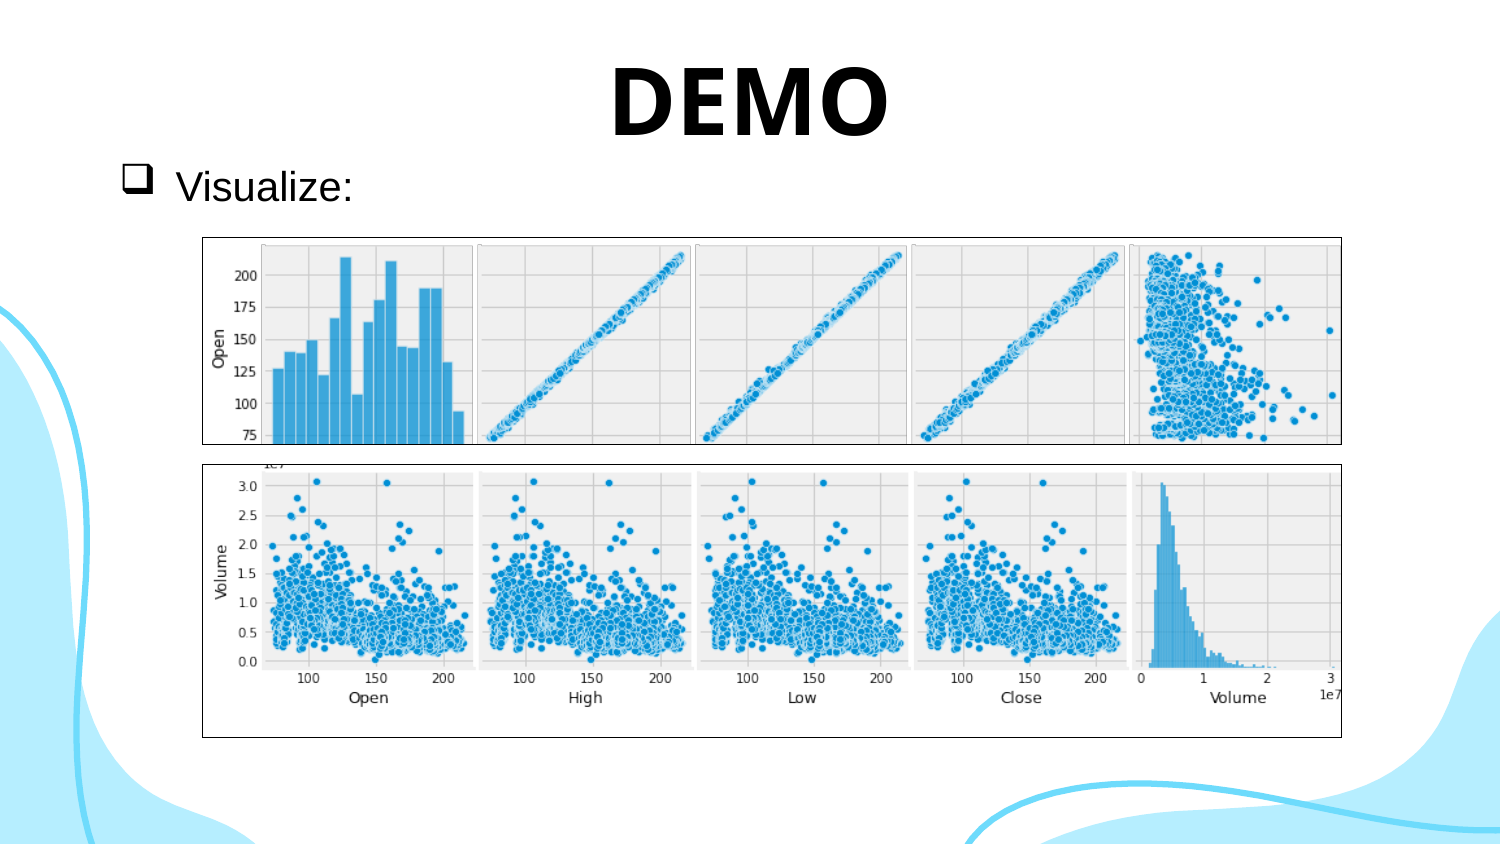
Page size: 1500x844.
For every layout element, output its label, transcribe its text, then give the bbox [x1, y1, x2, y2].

picture [202, 237, 1342, 445]
text_box Visualize: [104, 152, 1500, 378]
title DEMO [117, 26, 1382, 121]
picture [202, 463, 1342, 738]
